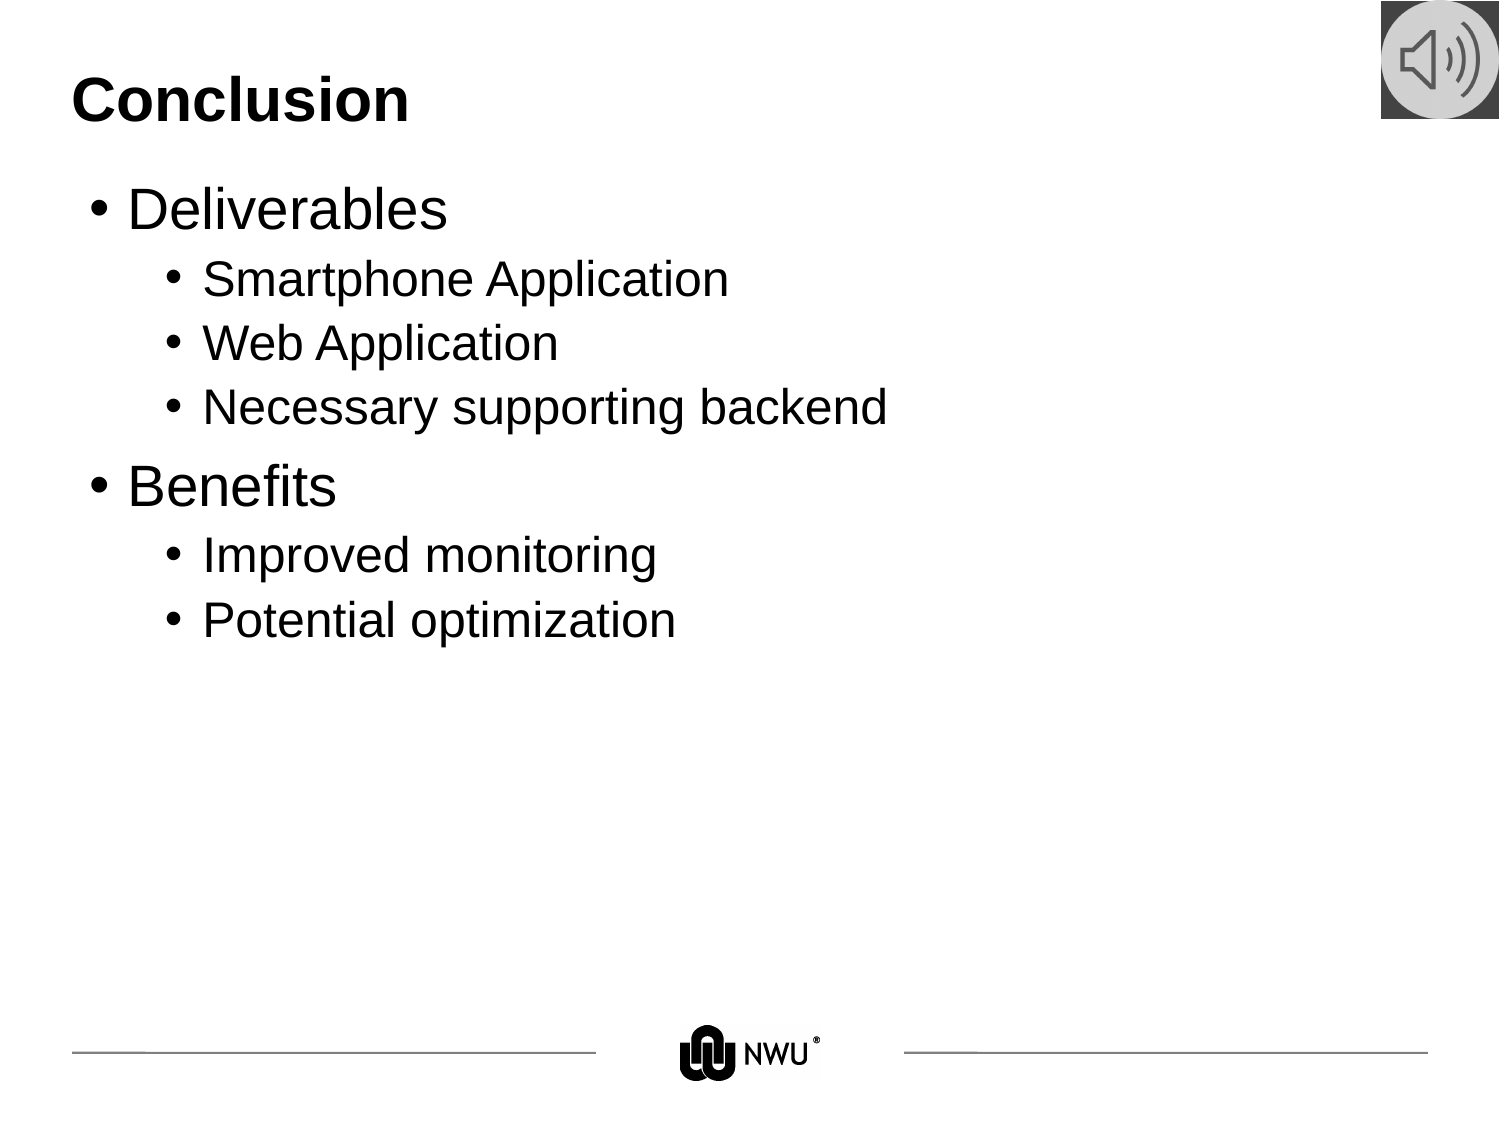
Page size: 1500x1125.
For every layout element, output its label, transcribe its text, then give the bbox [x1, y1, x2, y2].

list Deliverables Smartphone Application Web Application Necessary supporting backend Benefits Improved monitoring Potential optimization [75, 172, 1444, 981]
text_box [1379, 0, 1500, 120]
title Conclusion [56, 59, 1444, 208]
picture [680, 1025, 820, 1081]
